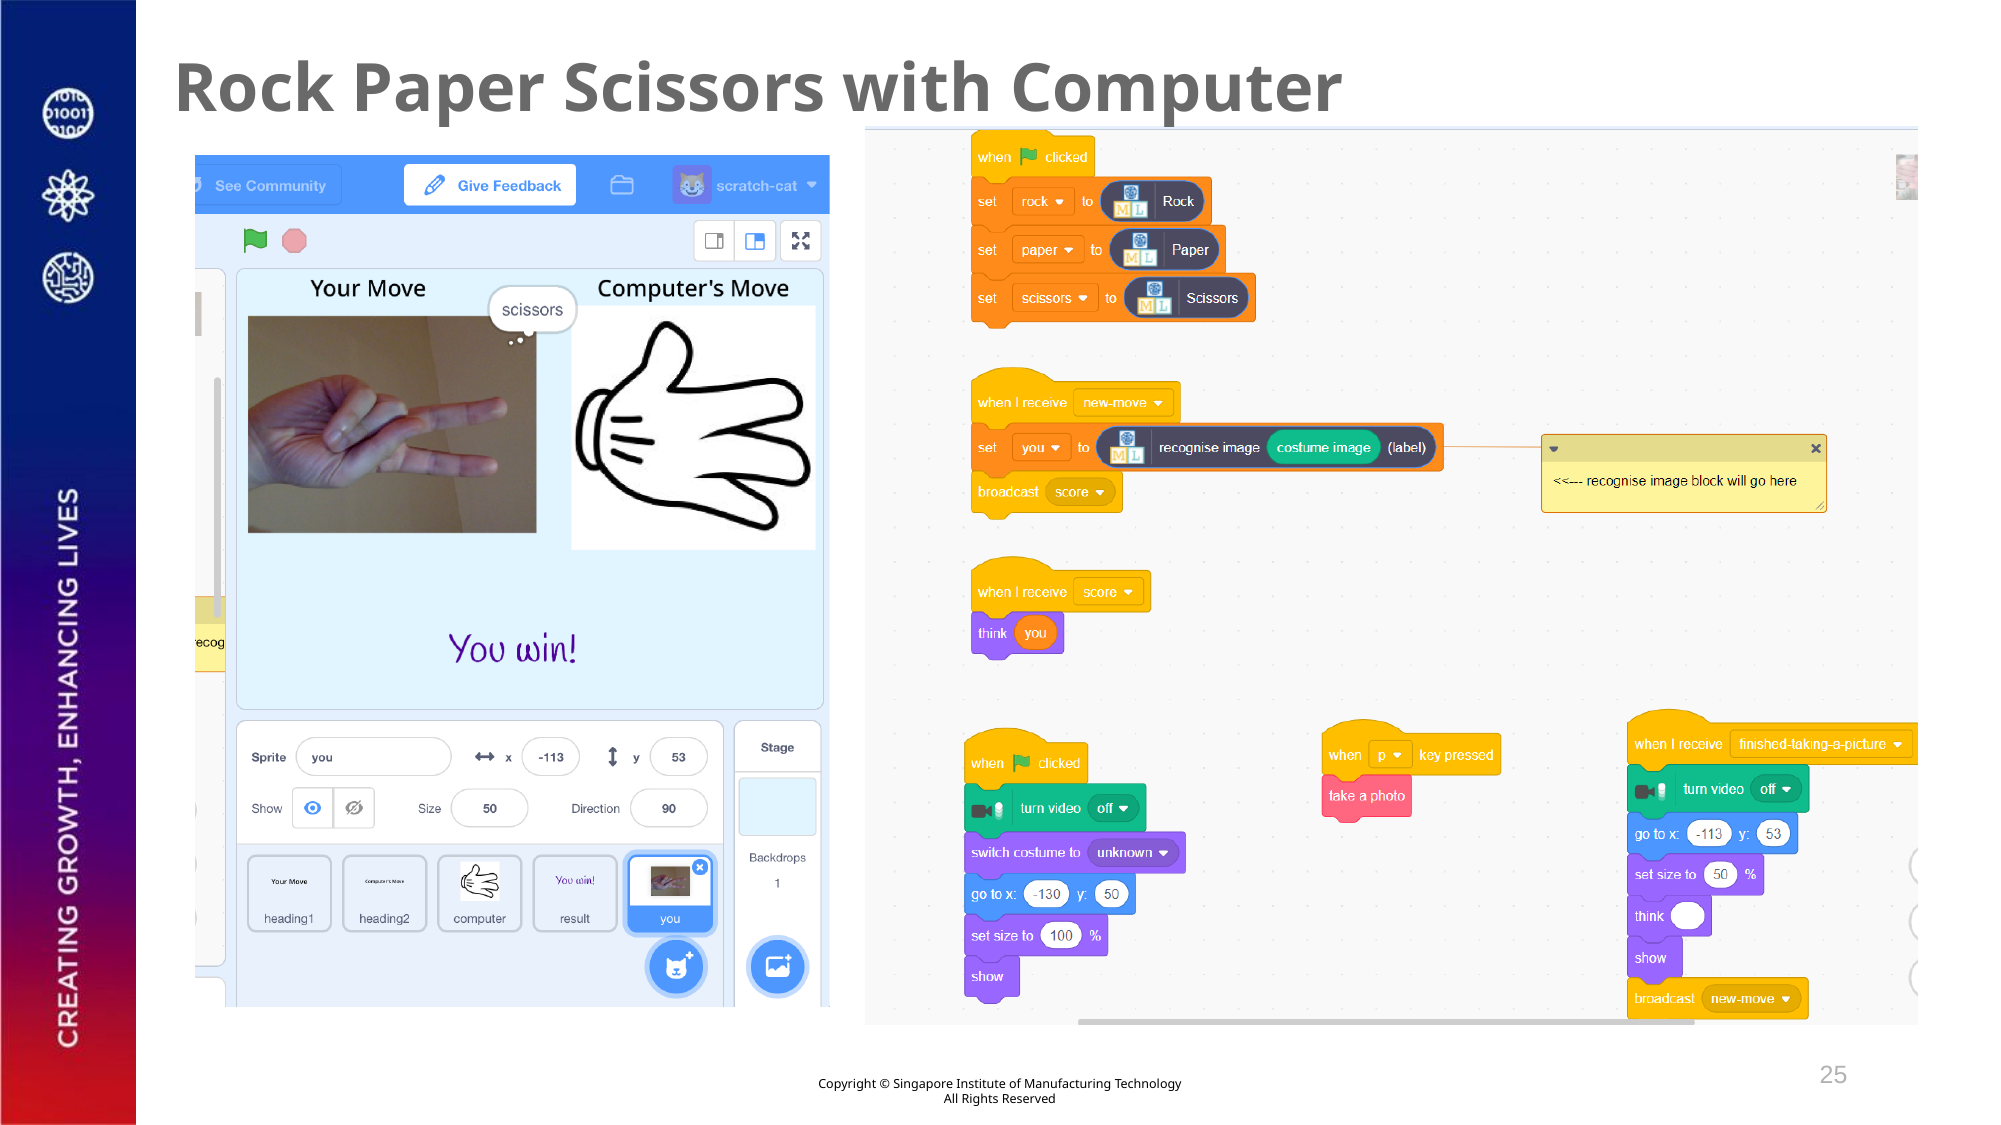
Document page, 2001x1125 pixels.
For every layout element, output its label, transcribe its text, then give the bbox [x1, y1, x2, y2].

text_box Rock Paper Scissors with Computer [159, 21, 1841, 133]
picture [194, 155, 830, 1008]
picture [0, 0, 136, 1125]
picture [865, 125, 1918, 1026]
slide_number 25 [1412, 1043, 1863, 1104]
